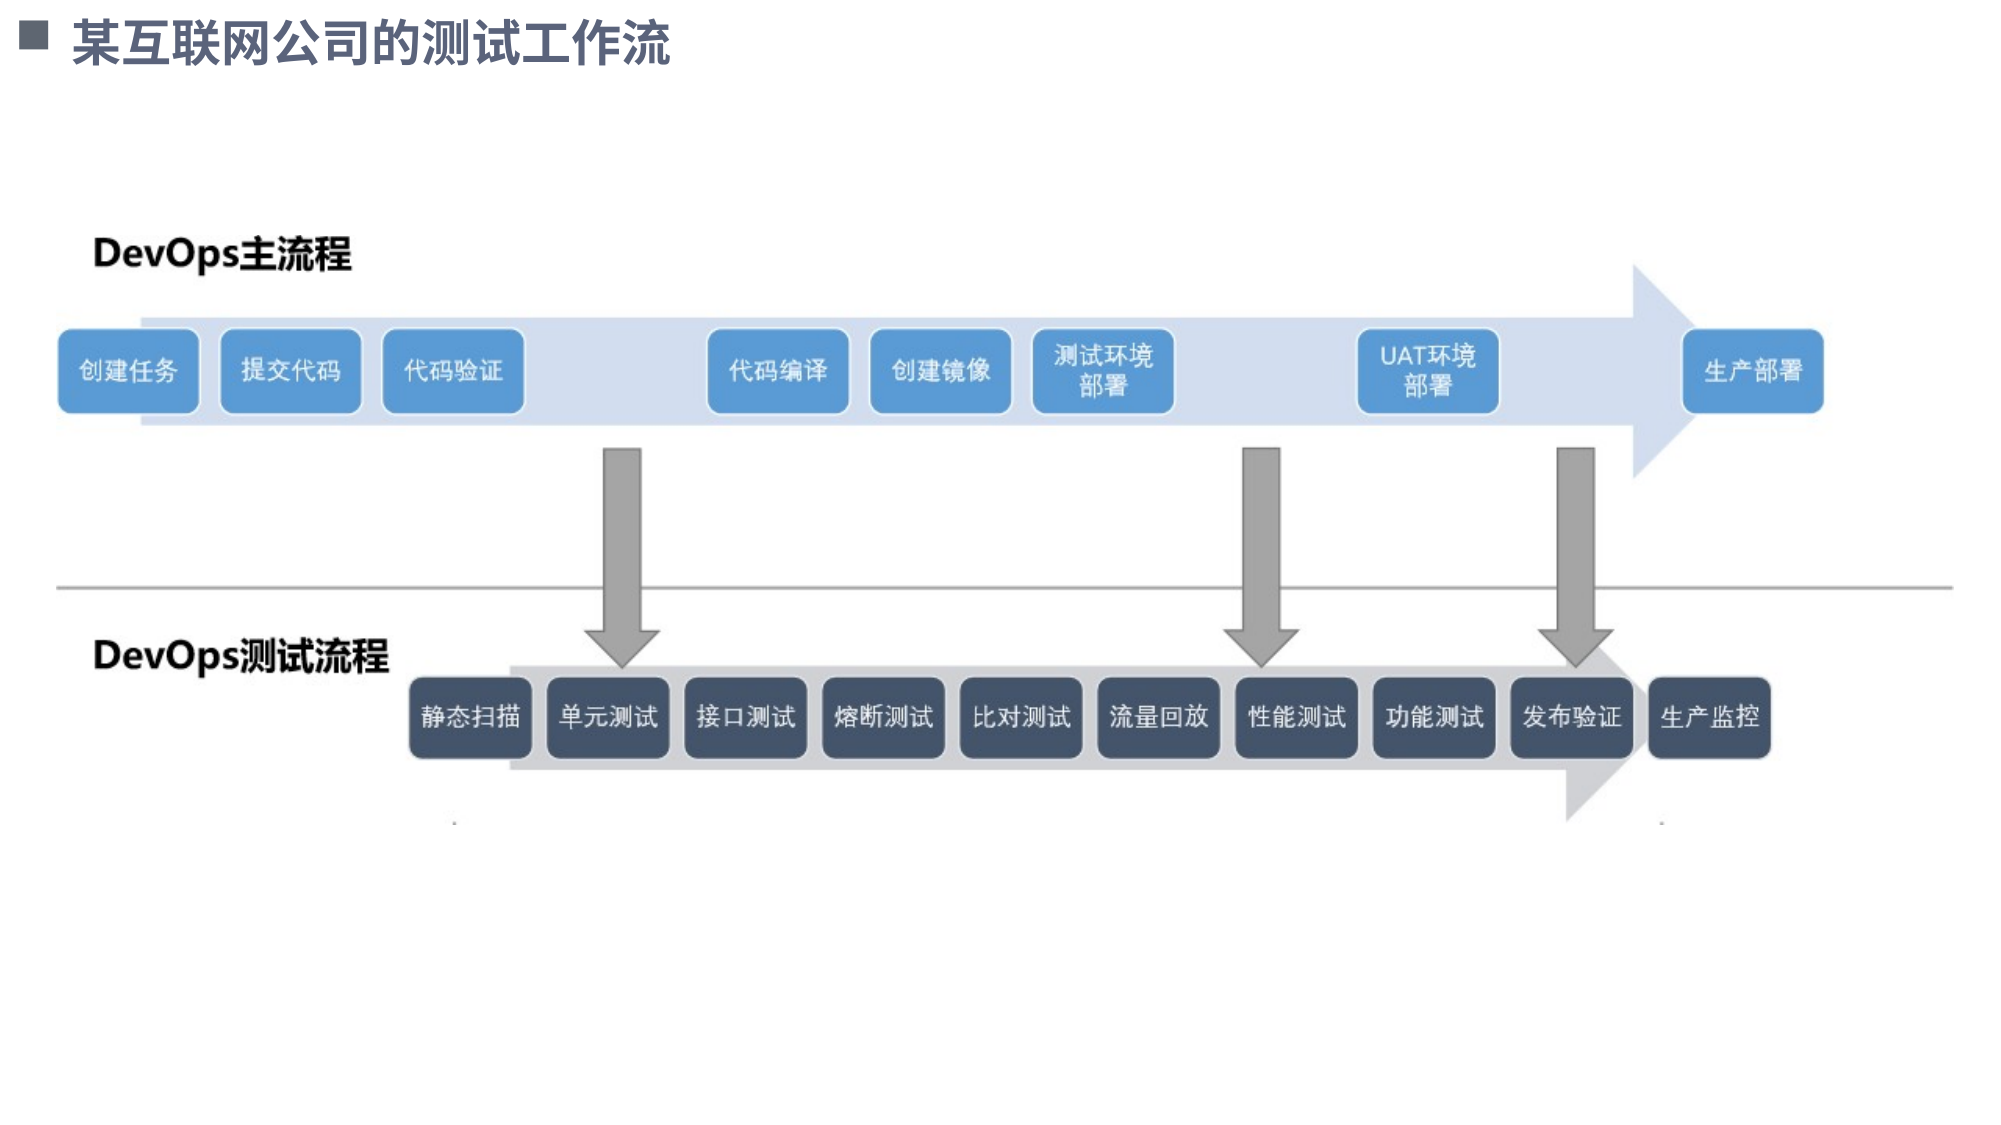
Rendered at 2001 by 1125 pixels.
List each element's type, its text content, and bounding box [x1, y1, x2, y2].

text_box 某互联网公司的测试工作流 [12, 9, 674, 72]
picture [56, 235, 1954, 825]
